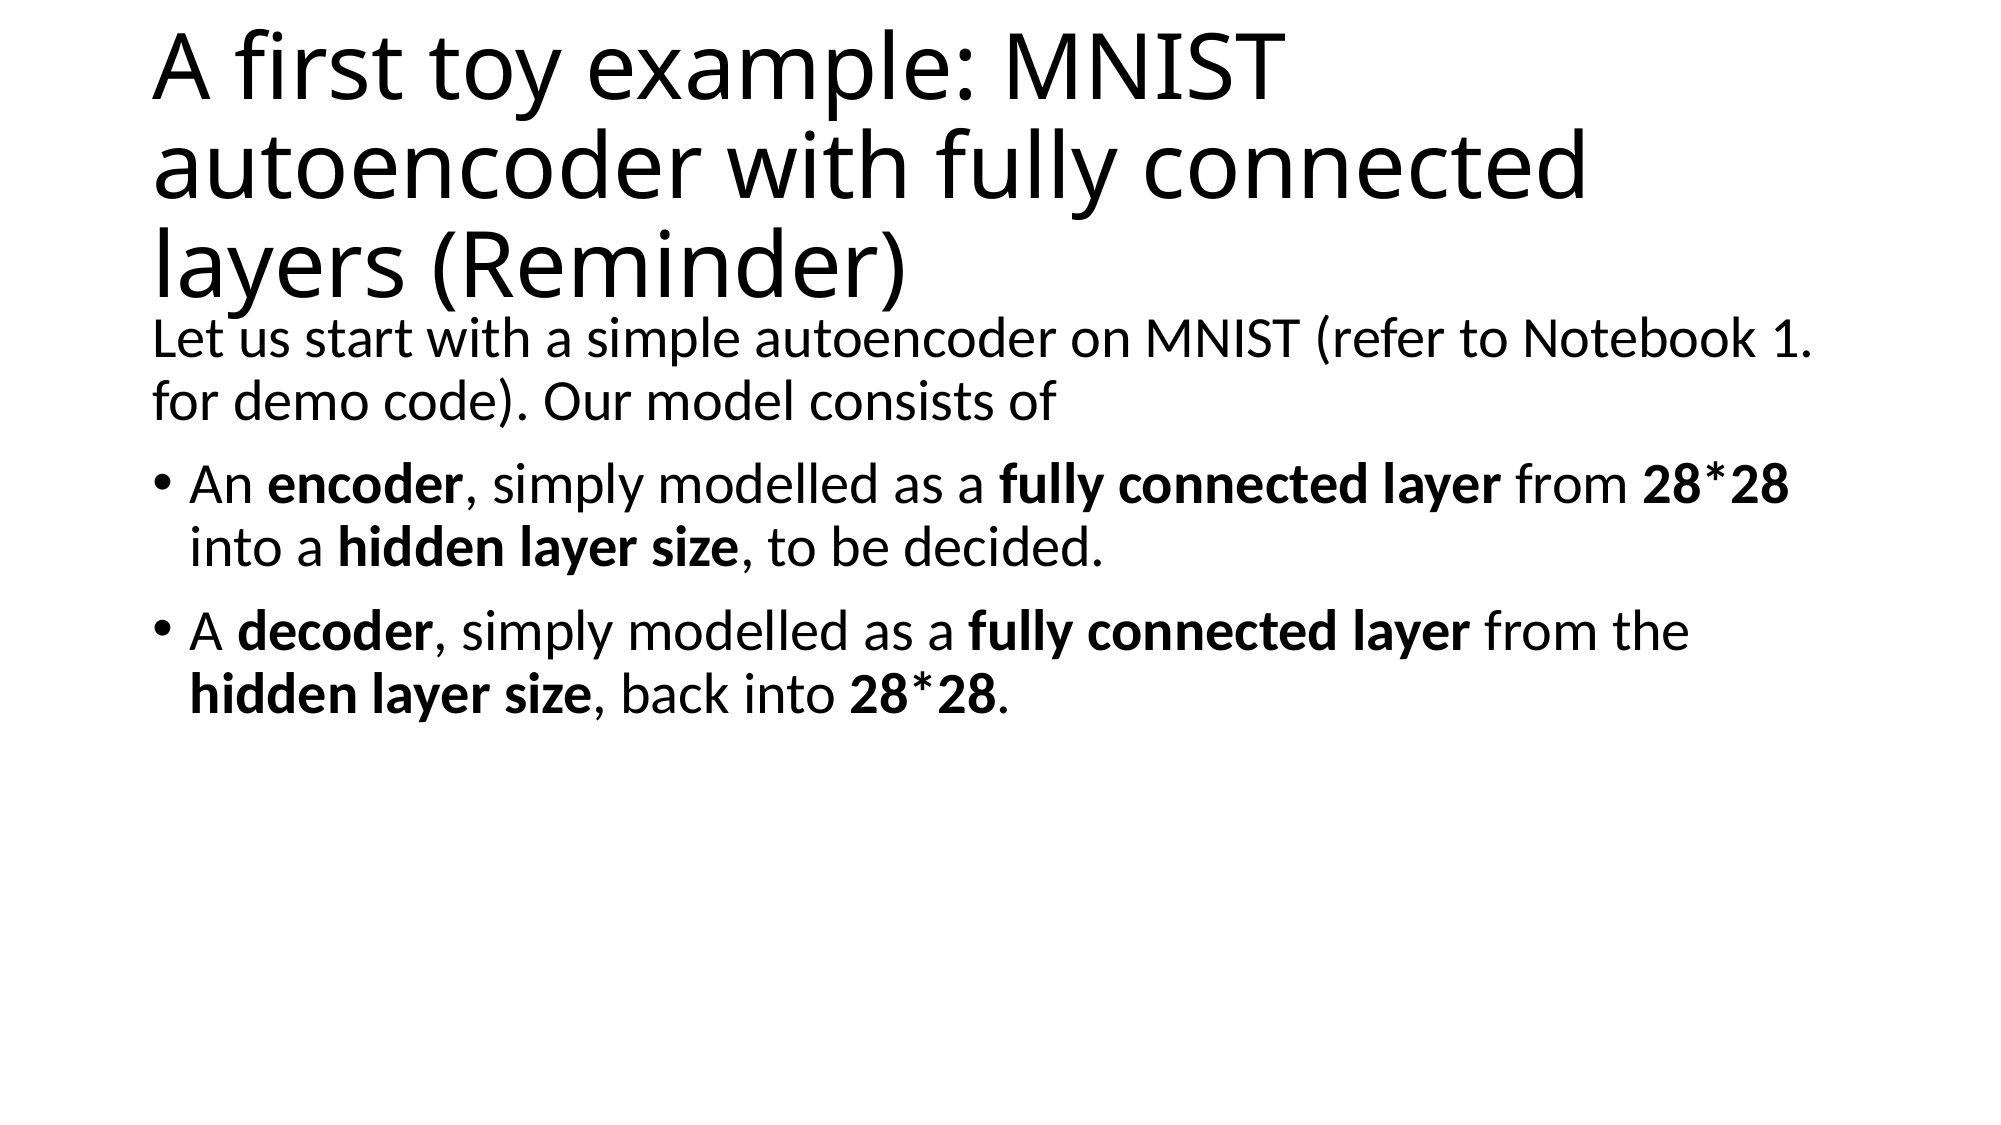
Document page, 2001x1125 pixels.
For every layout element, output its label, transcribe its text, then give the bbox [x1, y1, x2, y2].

title A first toy example: MNIST autoencoder with fully connected layers (Reminder) [137, 59, 1863, 278]
list Let us start with a simple autoencoder on MNIST (refer to Notebook 1. for demo code). Our model consists of An encoder, simply modelled as a fully connected layer from 28*28 into a hidden layer size, to be decided. A decoder, simply modelled as a fully connected layer from the hidden layer size, back into 28*28. [137, 299, 1863, 1125]
